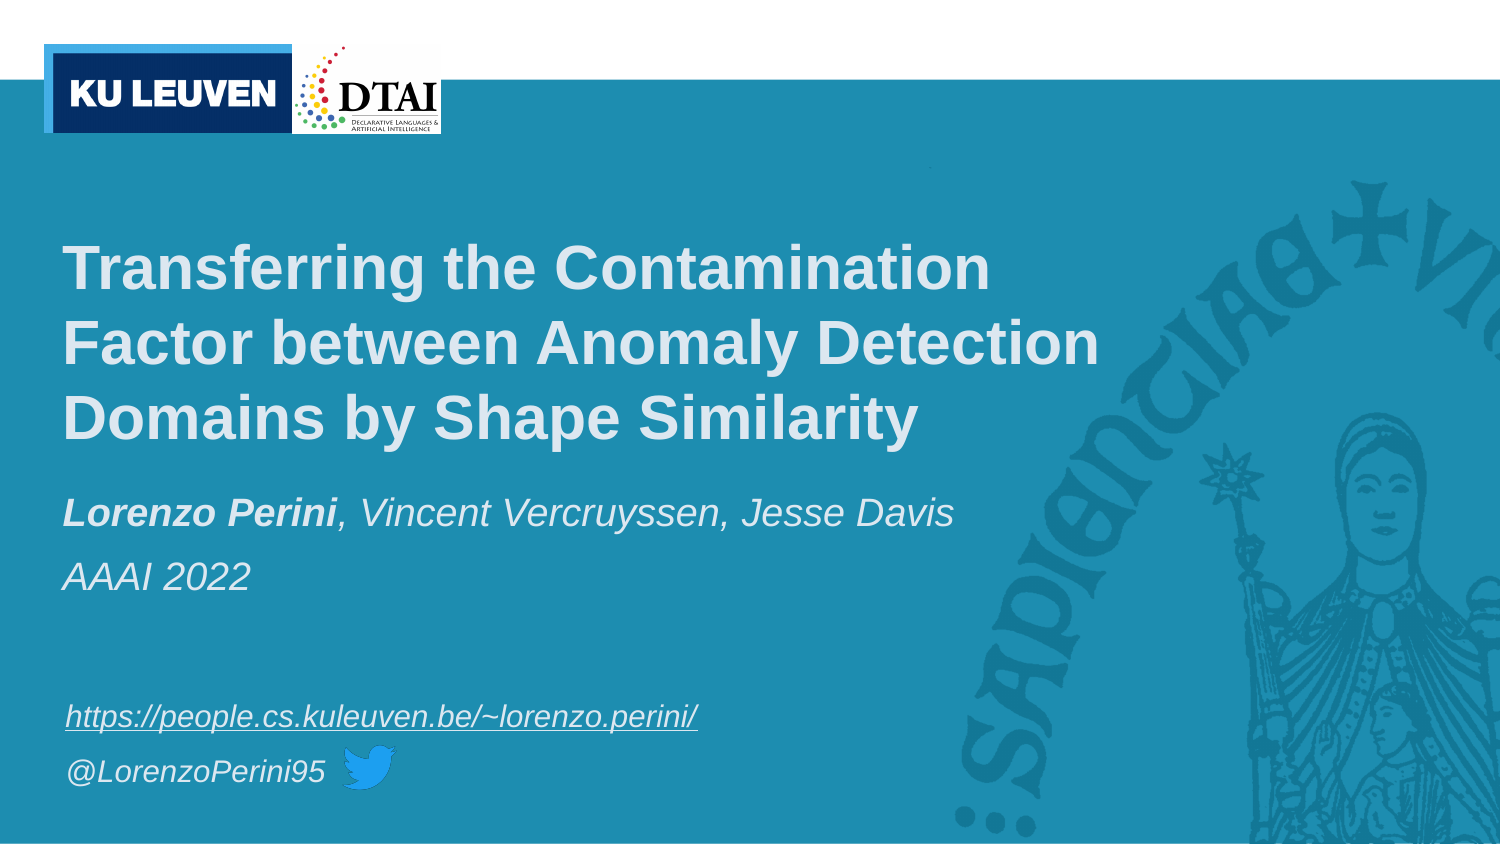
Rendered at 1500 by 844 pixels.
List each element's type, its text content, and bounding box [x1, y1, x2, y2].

title Transferring the Contamination Factor between Anomaly Detection Domains by Shape Similarity [62, 192, 1159, 487]
picture [341, 745, 397, 790]
subtitle Lorenzo Perini, Vincent Vercruyssen, Jesse Davis AAAI 2022 [62, 486, 1089, 691]
picture [928, 166, 1500, 844]
picture [44, 43, 441, 134]
text_box https://people.cs.kuleuven.be/~lorenzo.perini/ @LorenzoPerini95 [50, 688, 907, 797]
